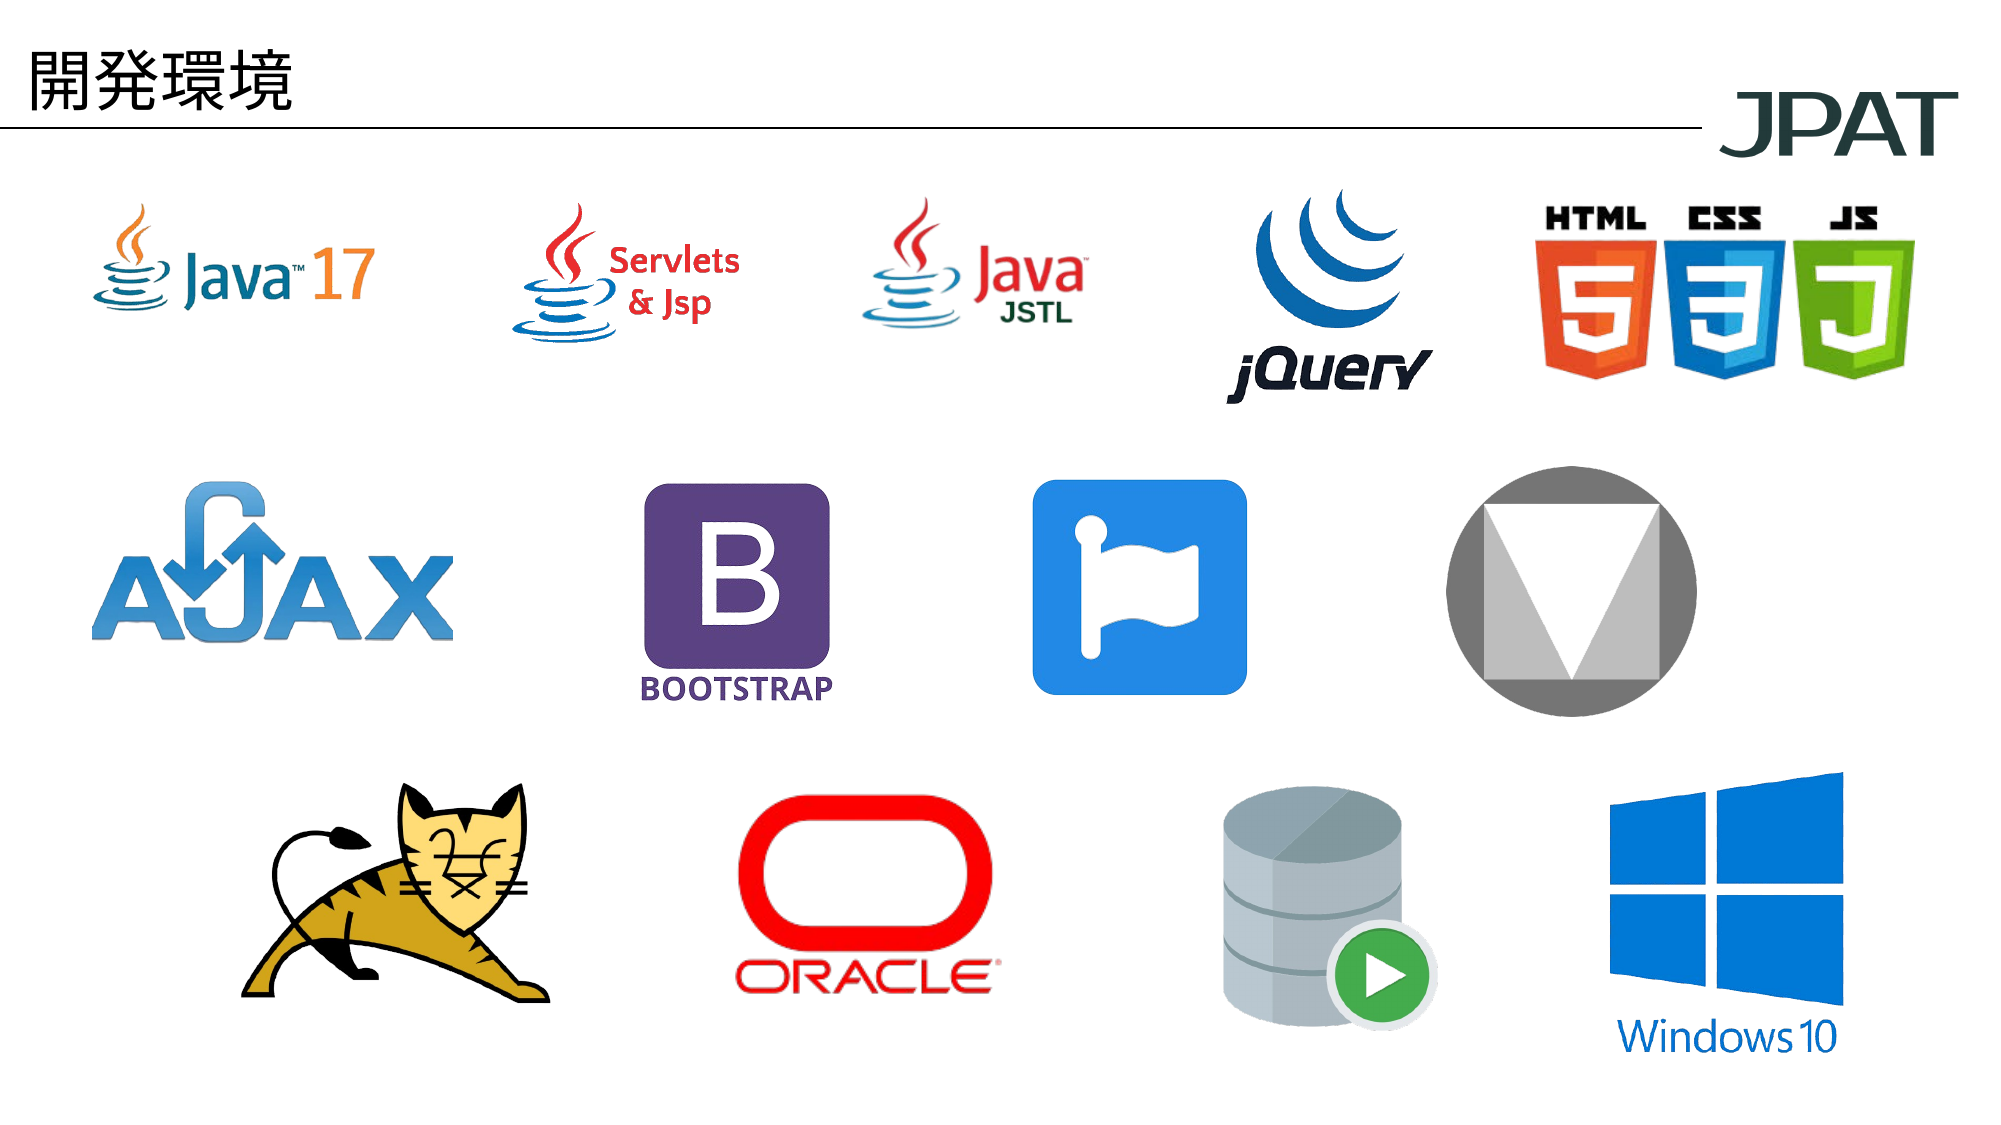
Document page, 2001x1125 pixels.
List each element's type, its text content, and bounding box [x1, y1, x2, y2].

text_box 開発環境 [12, 31, 533, 127]
picture [1445, 466, 1697, 718]
picture [1221, 786, 1439, 1032]
picture [1534, 0, 1989, 391]
picture [624, 479, 848, 703]
picture [821, 166, 1141, 393]
picture [92, 466, 453, 659]
picture [1029, 477, 1256, 703]
picture [691, 716, 1045, 1070]
picture [48, 192, 432, 323]
picture [492, 192, 759, 358]
picture [1204, 171, 1456, 423]
picture [1577, 751, 1873, 1091]
picture [239, 781, 552, 1005]
